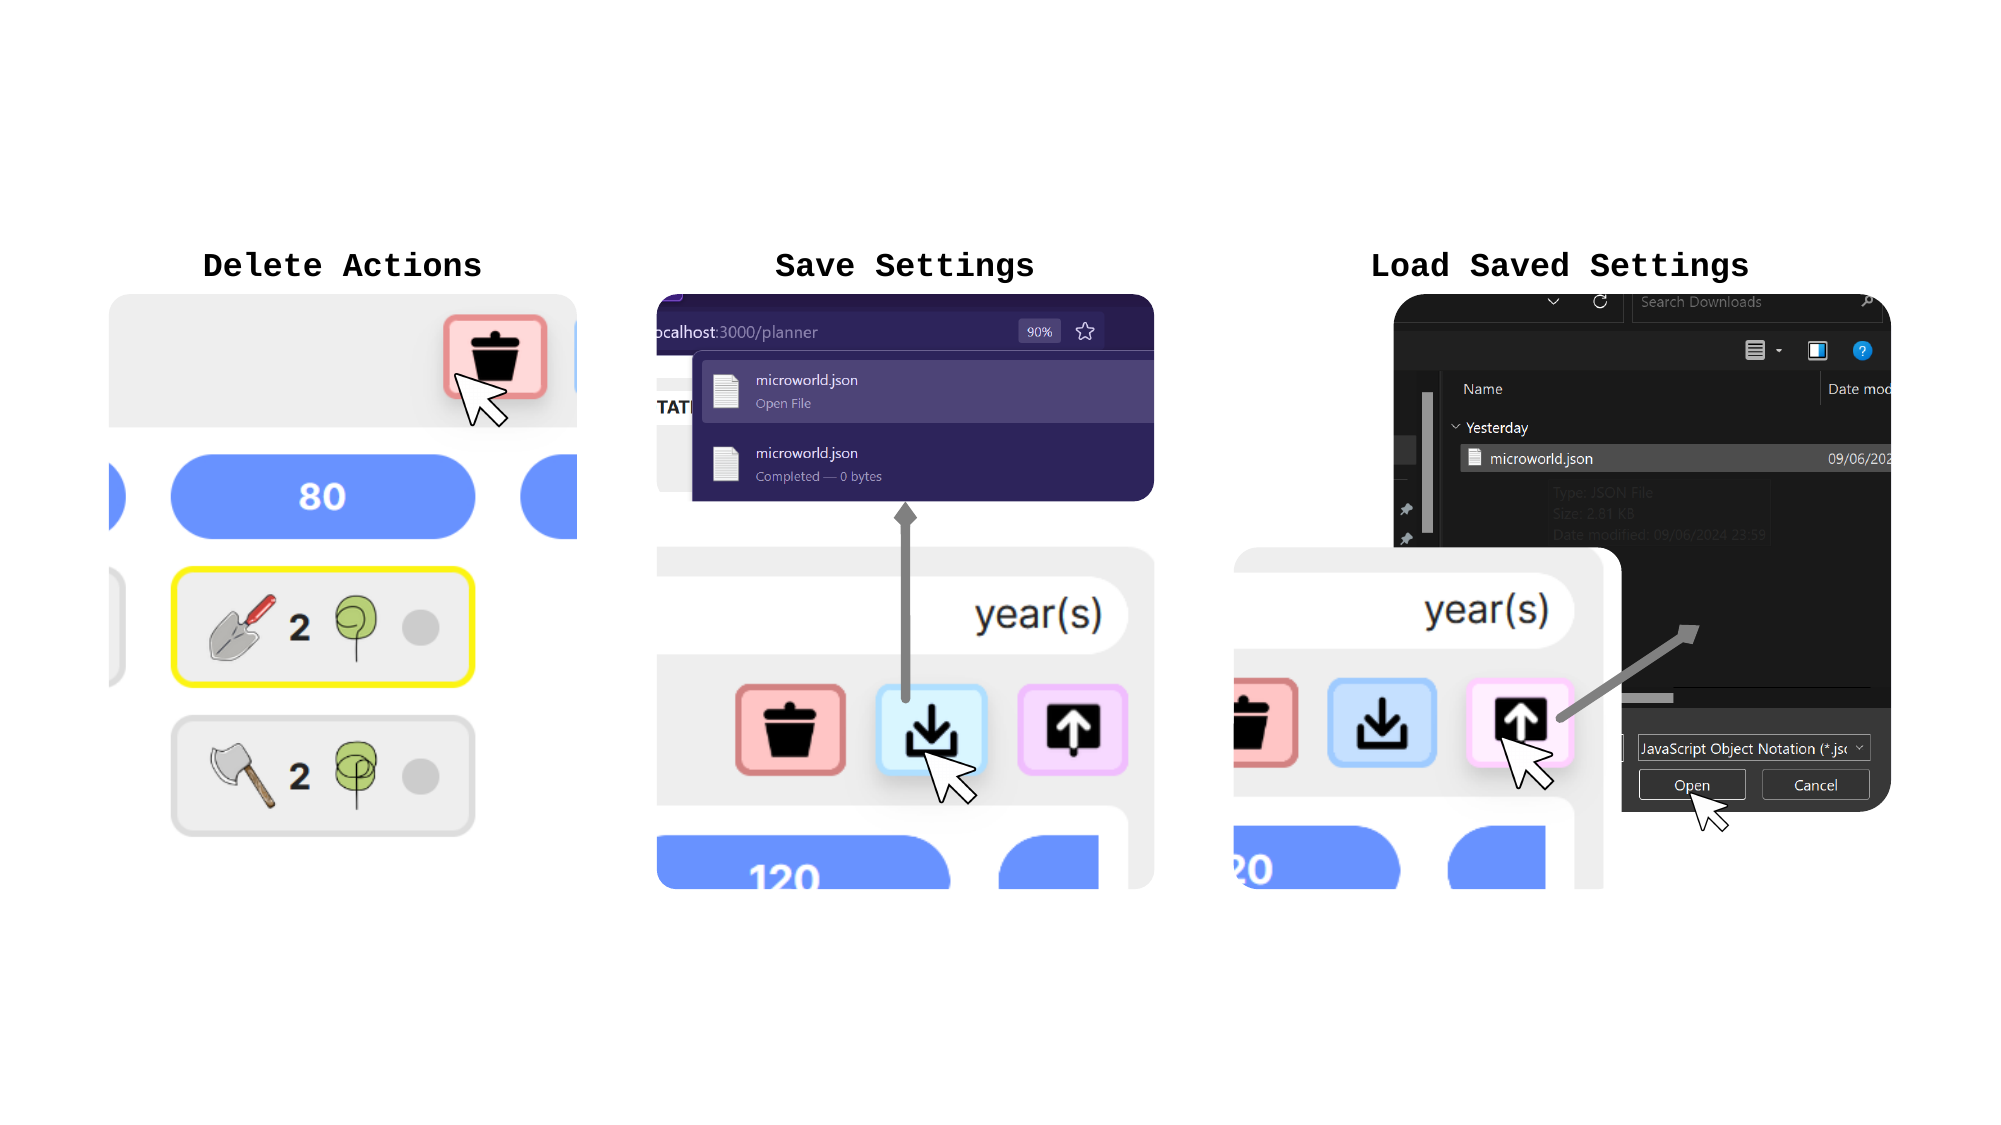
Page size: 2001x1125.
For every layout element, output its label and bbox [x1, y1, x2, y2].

text_box [108, 235, 1892, 890]
